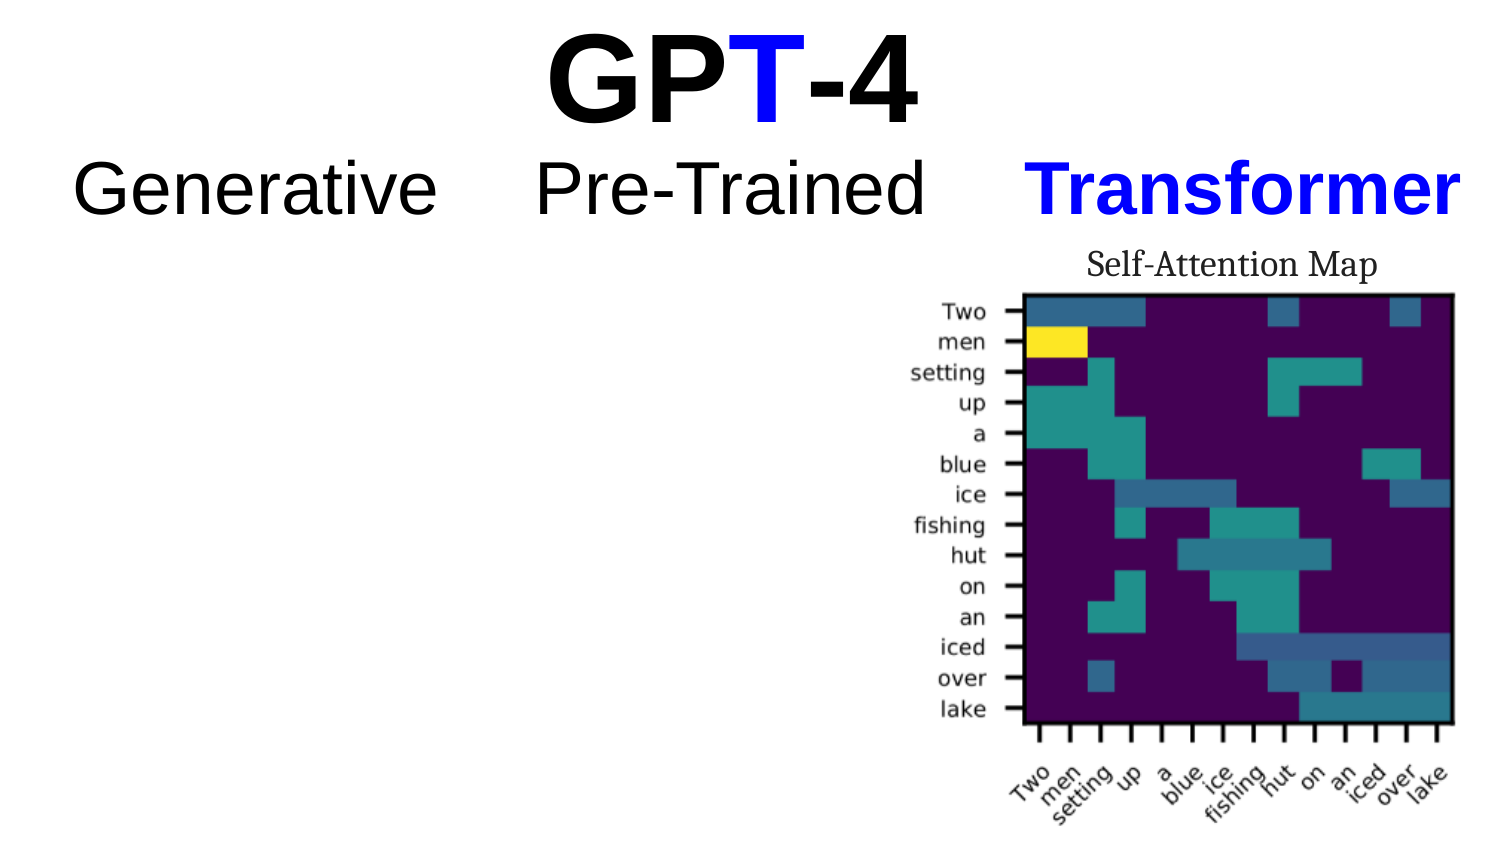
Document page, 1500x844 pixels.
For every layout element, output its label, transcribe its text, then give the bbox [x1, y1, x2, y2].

title GPT-4 [501, 0, 999, 139]
title Pre-Trained [474, 139, 987, 245]
title Transformer [987, 139, 1500, 245]
title Generative [0, 139, 474, 245]
text_box Self-Attention Map [1072, 223, 1500, 278]
picture [905, 279, 1500, 829]
